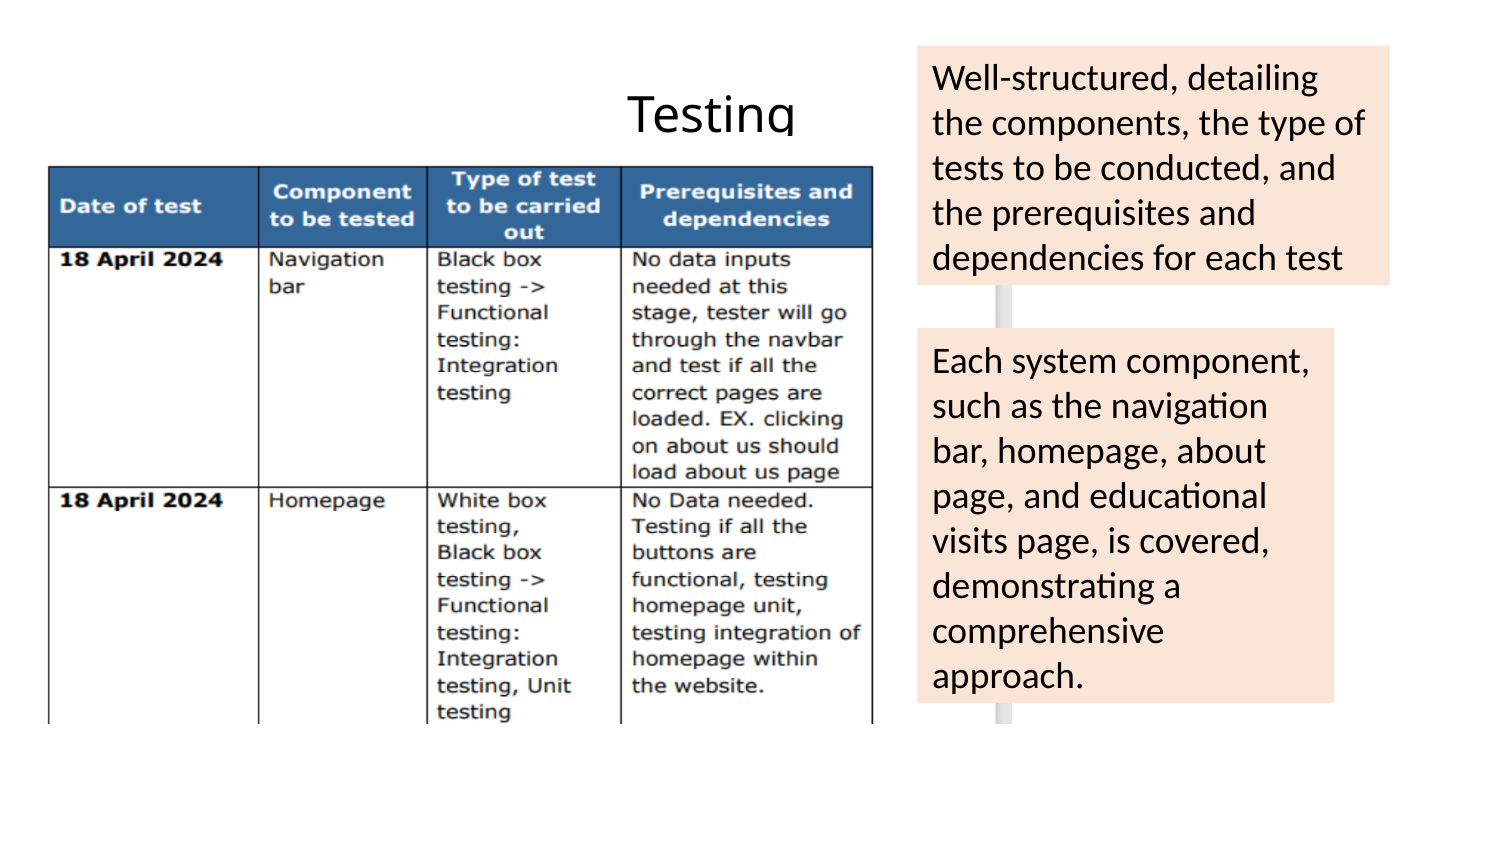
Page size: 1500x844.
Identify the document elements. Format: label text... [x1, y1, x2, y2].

text_box Each system component, such as the navigation bar, homepage, about page, and educational visits page, is covered, demonstrating a comprehensive approach. [1011, 328, 1335, 703]
title Testing [75, 75, 917, 136]
text_box Well-structured, detailing the components, the type of tests to be conducted, and the prerequisites and dependencies for each test [917, 45, 1390, 286]
picture [13, 136, 1012, 724]
